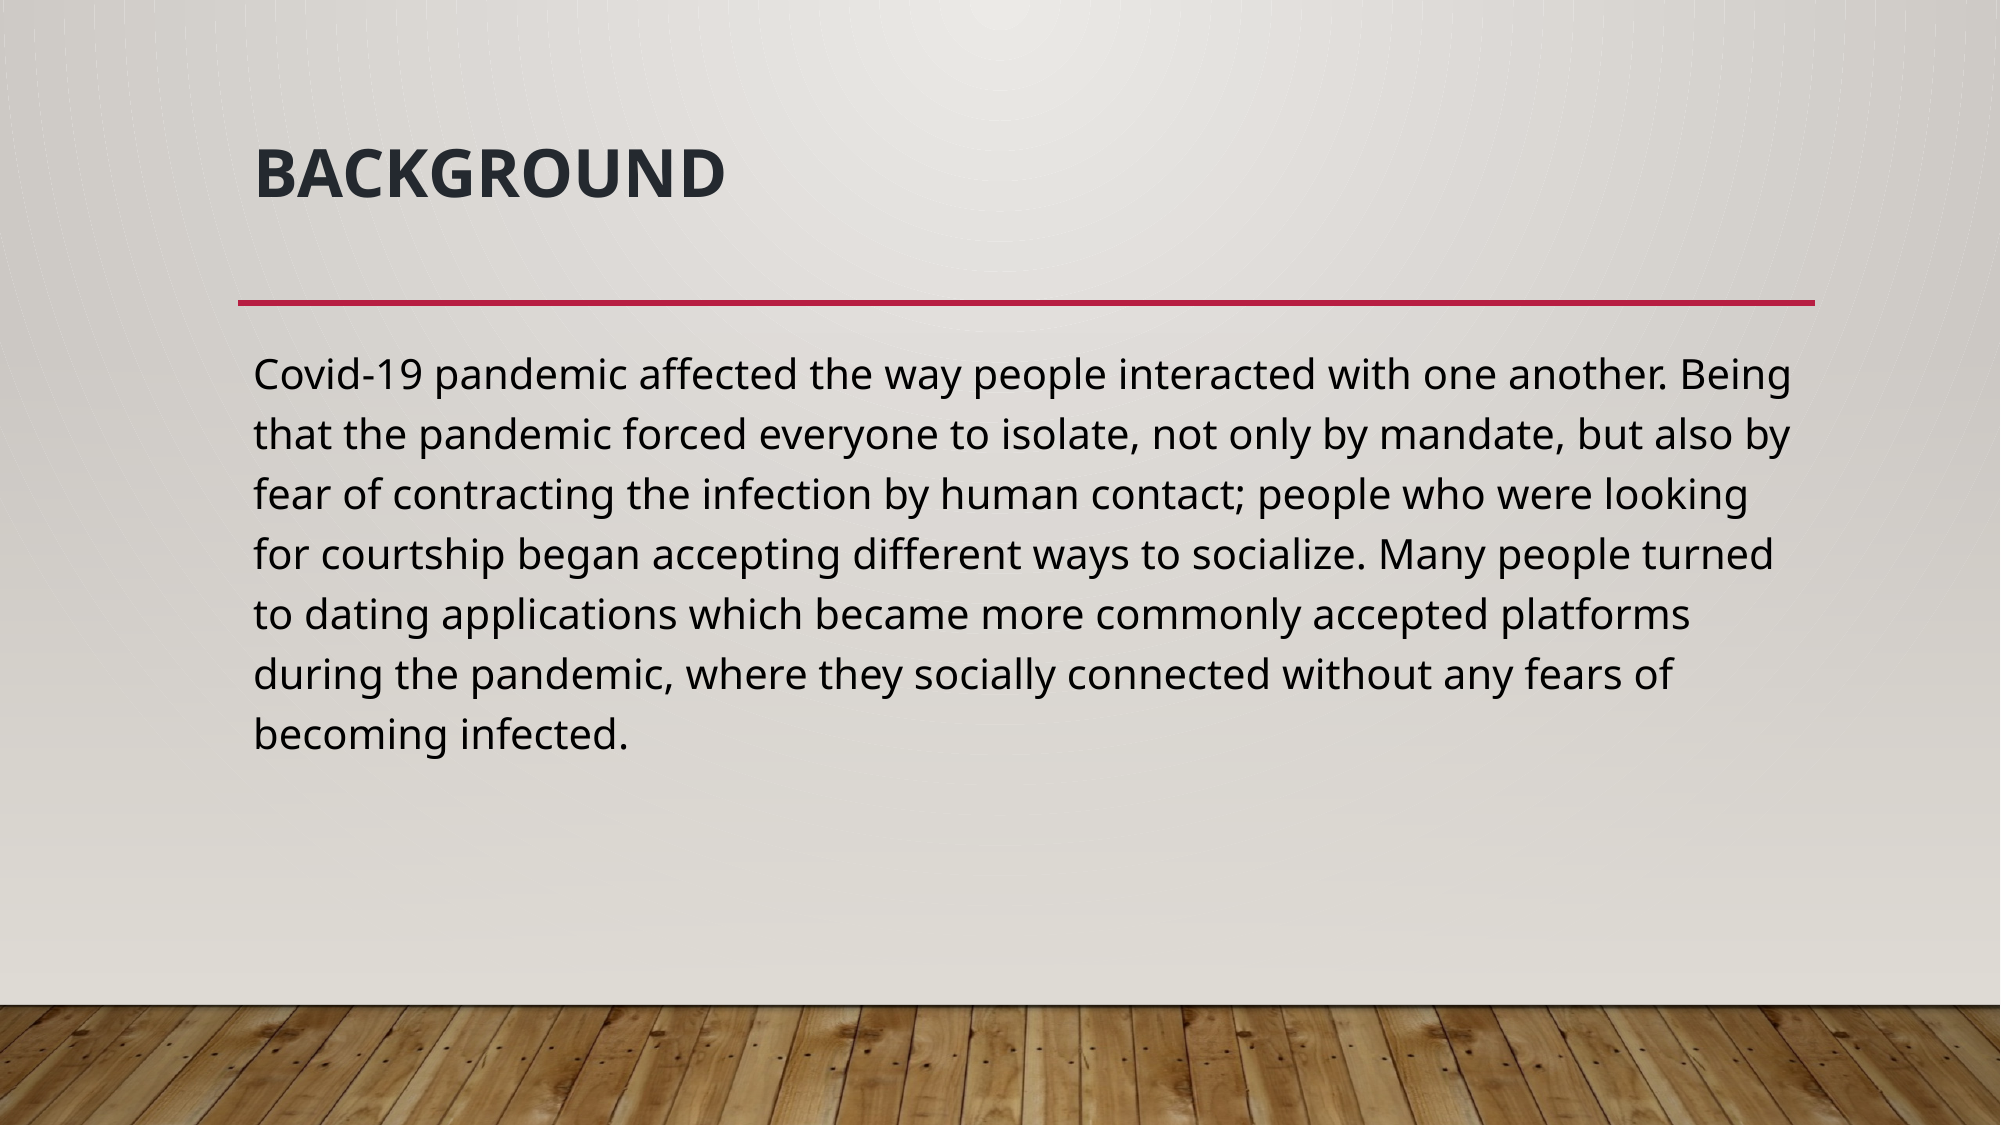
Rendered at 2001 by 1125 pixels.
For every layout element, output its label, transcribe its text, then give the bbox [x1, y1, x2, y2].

list Covid-19 pandemic affected the way people interacted with one another. Being that the pandemic forced everyone to isolate, not only by mandate, but also by fear of contracting the infection by human contact; people who were looking for courtship began accepting different ways to socialize. Many people turned to dating applications which became more commonly accepted platforms during the pandemic, where they socially connected without any fears of becoming infected. [238, 330, 1814, 897]
picture [0, 1005, 2000, 1125]
title Background [238, 131, 1814, 305]
